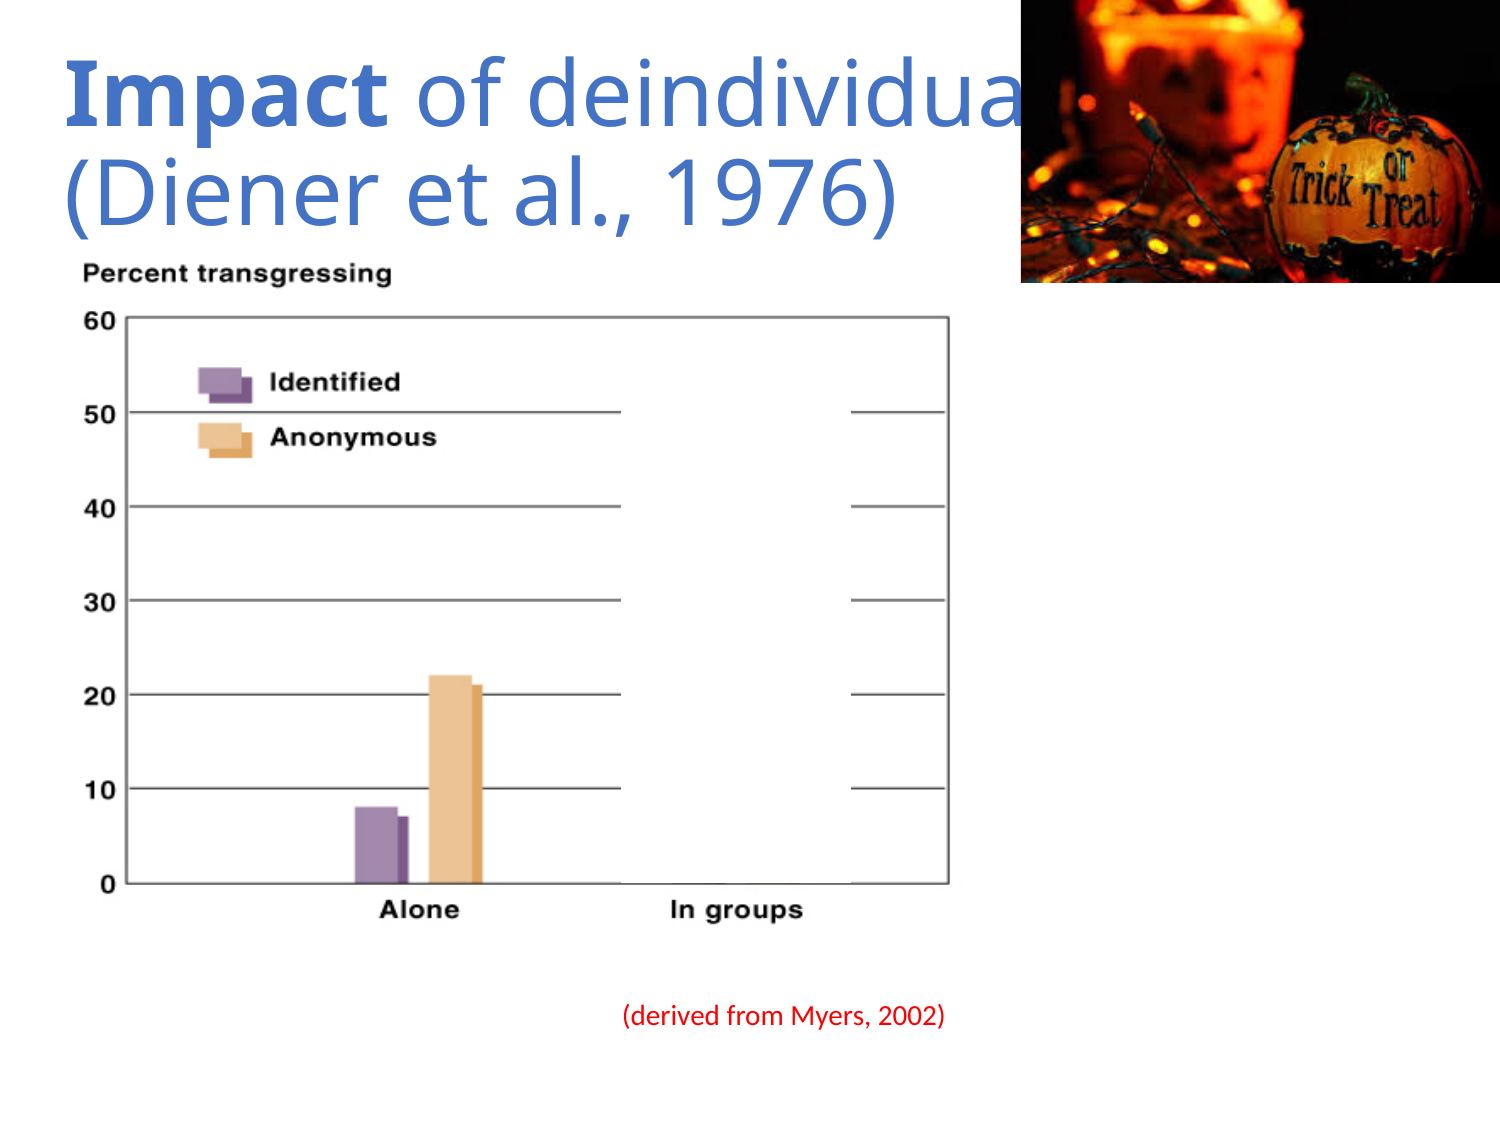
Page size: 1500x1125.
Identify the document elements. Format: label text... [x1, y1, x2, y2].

text_box (derived from Myers, 2002) [335, 989, 961, 1039]
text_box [54, 251, 967, 941]
picture [1020, 0, 1500, 283]
title Impact of deindividuation (Diener et al., 1976) [49, 37, 1020, 255]
